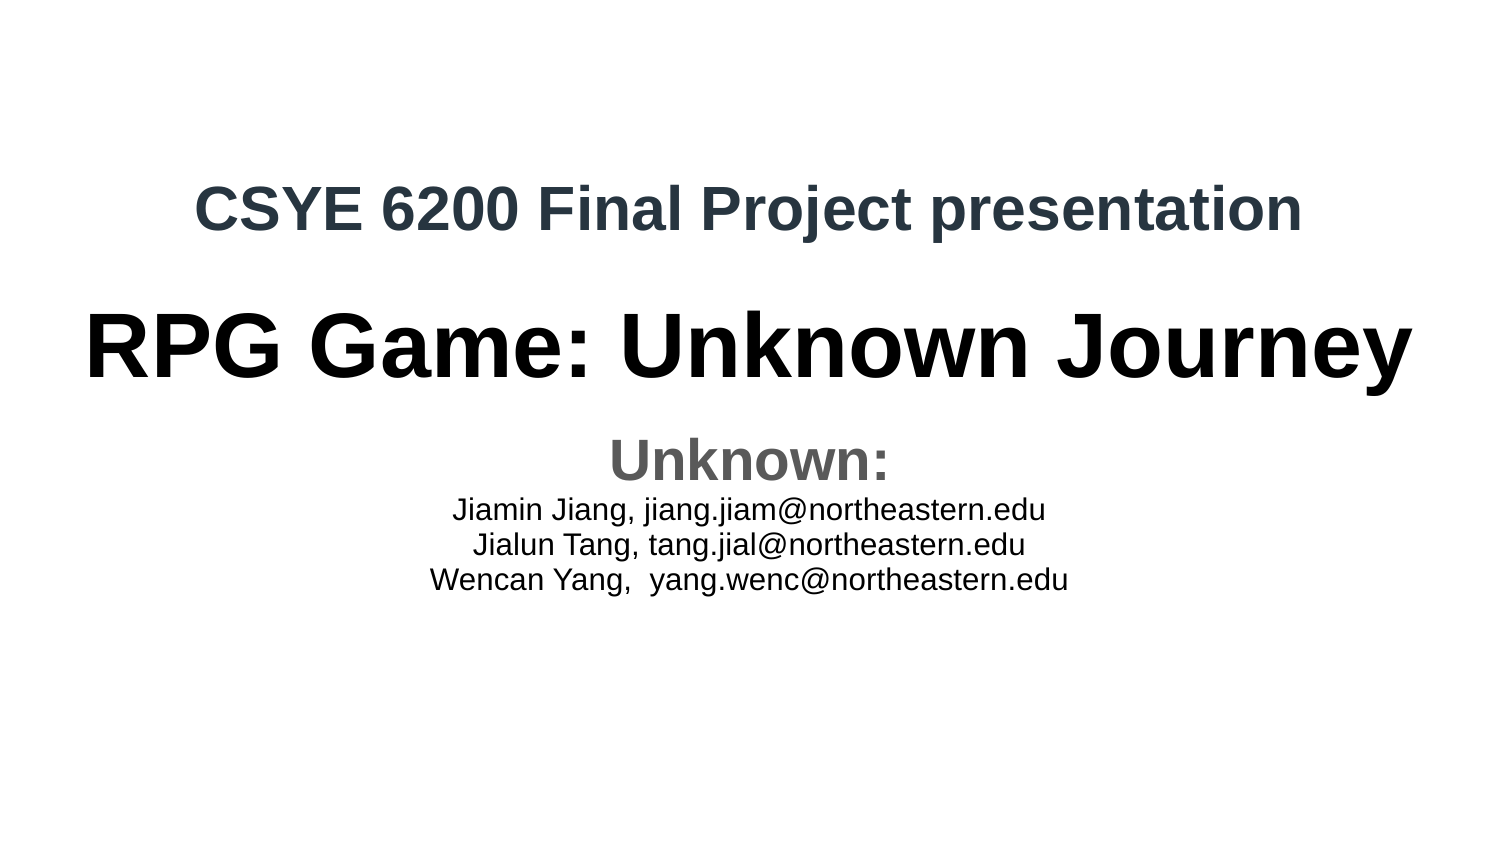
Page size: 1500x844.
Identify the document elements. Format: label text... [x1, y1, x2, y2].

subtitle Unknown: Jiamin Jiang, jiang.jiam@northeastern.edu Jialun Tang, tang.jial@northeastern.edu Wencan Yang, yang.wenc@northeastern.edu [51, 412, 1449, 667]
title CSYE 6200 Final Project presentation RPG Game: Unknown Journey [51, 122, 1449, 412]
